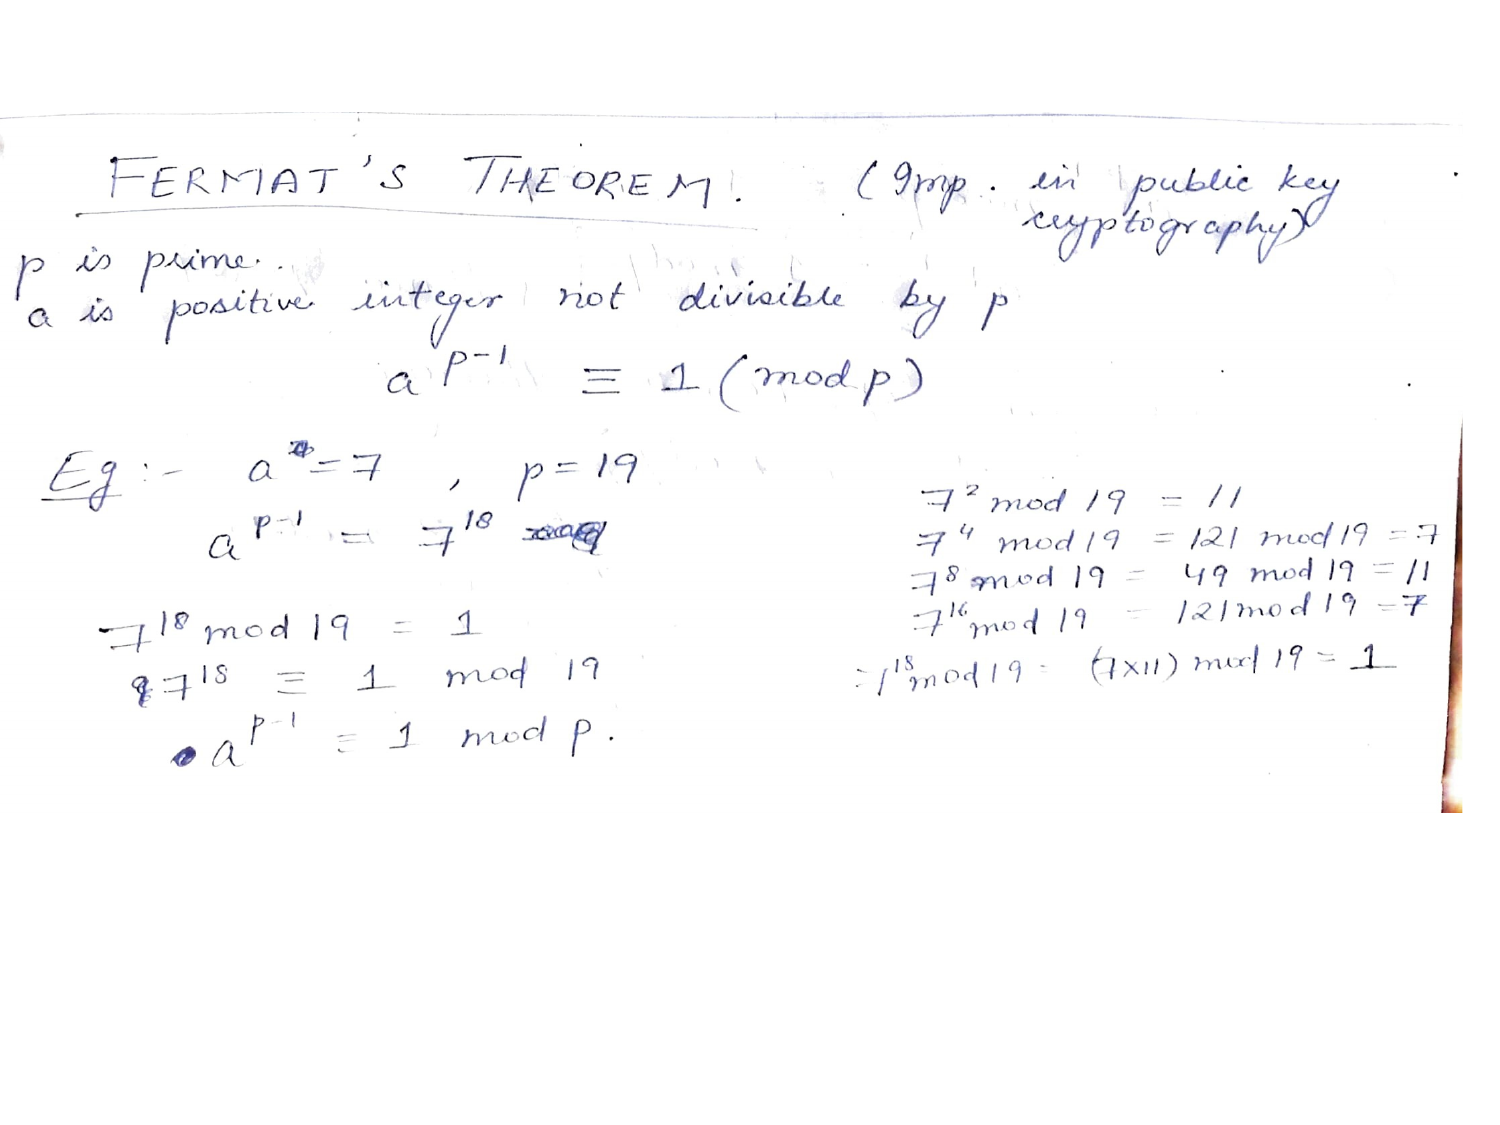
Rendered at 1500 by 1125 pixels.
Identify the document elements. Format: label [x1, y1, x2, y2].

picture [0, 112, 1463, 813]
